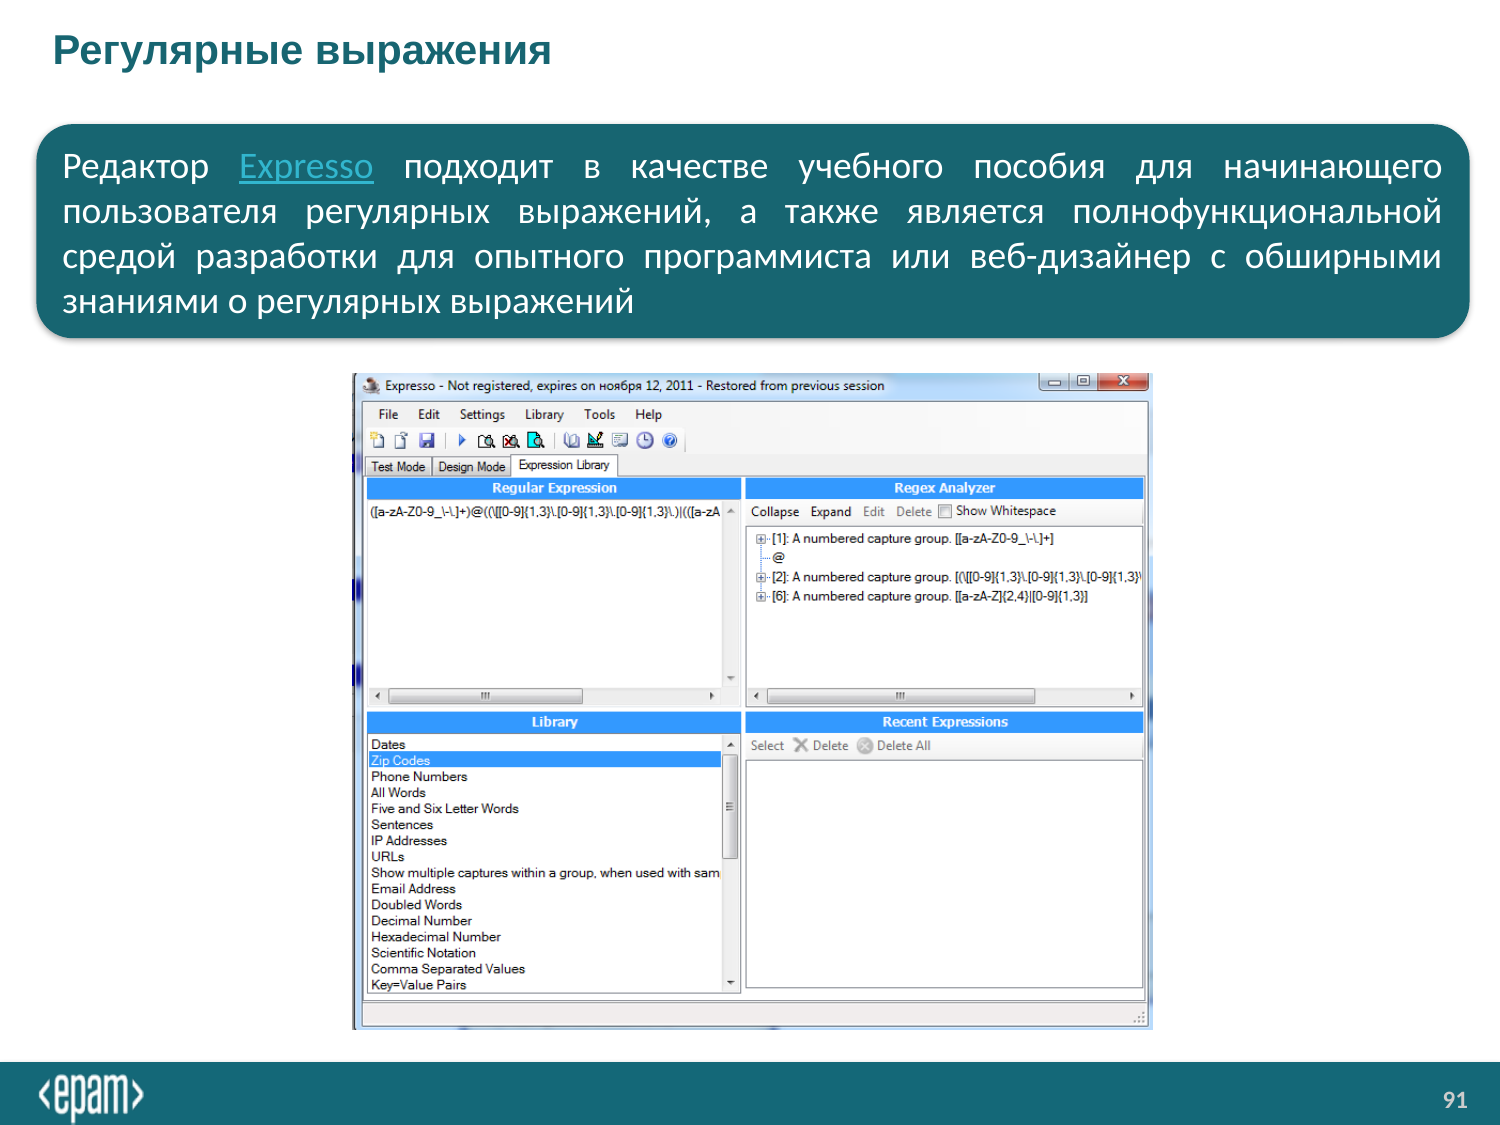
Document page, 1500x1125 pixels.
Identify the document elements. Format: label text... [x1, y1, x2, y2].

text_box Редактор Expresso подходит в качестве учебного пособия для начинающего пользователя регулярных выражений, а также является полнофункциональной средой разработки для опытного программиста или веб-дизайнер с обширными знаниями о регулярных выражений [36, 124, 1470, 339]
title Регулярные выражения [0, 0, 1500, 95]
picture [352, 372, 1154, 1031]
picture [38, 1074, 144, 1125]
